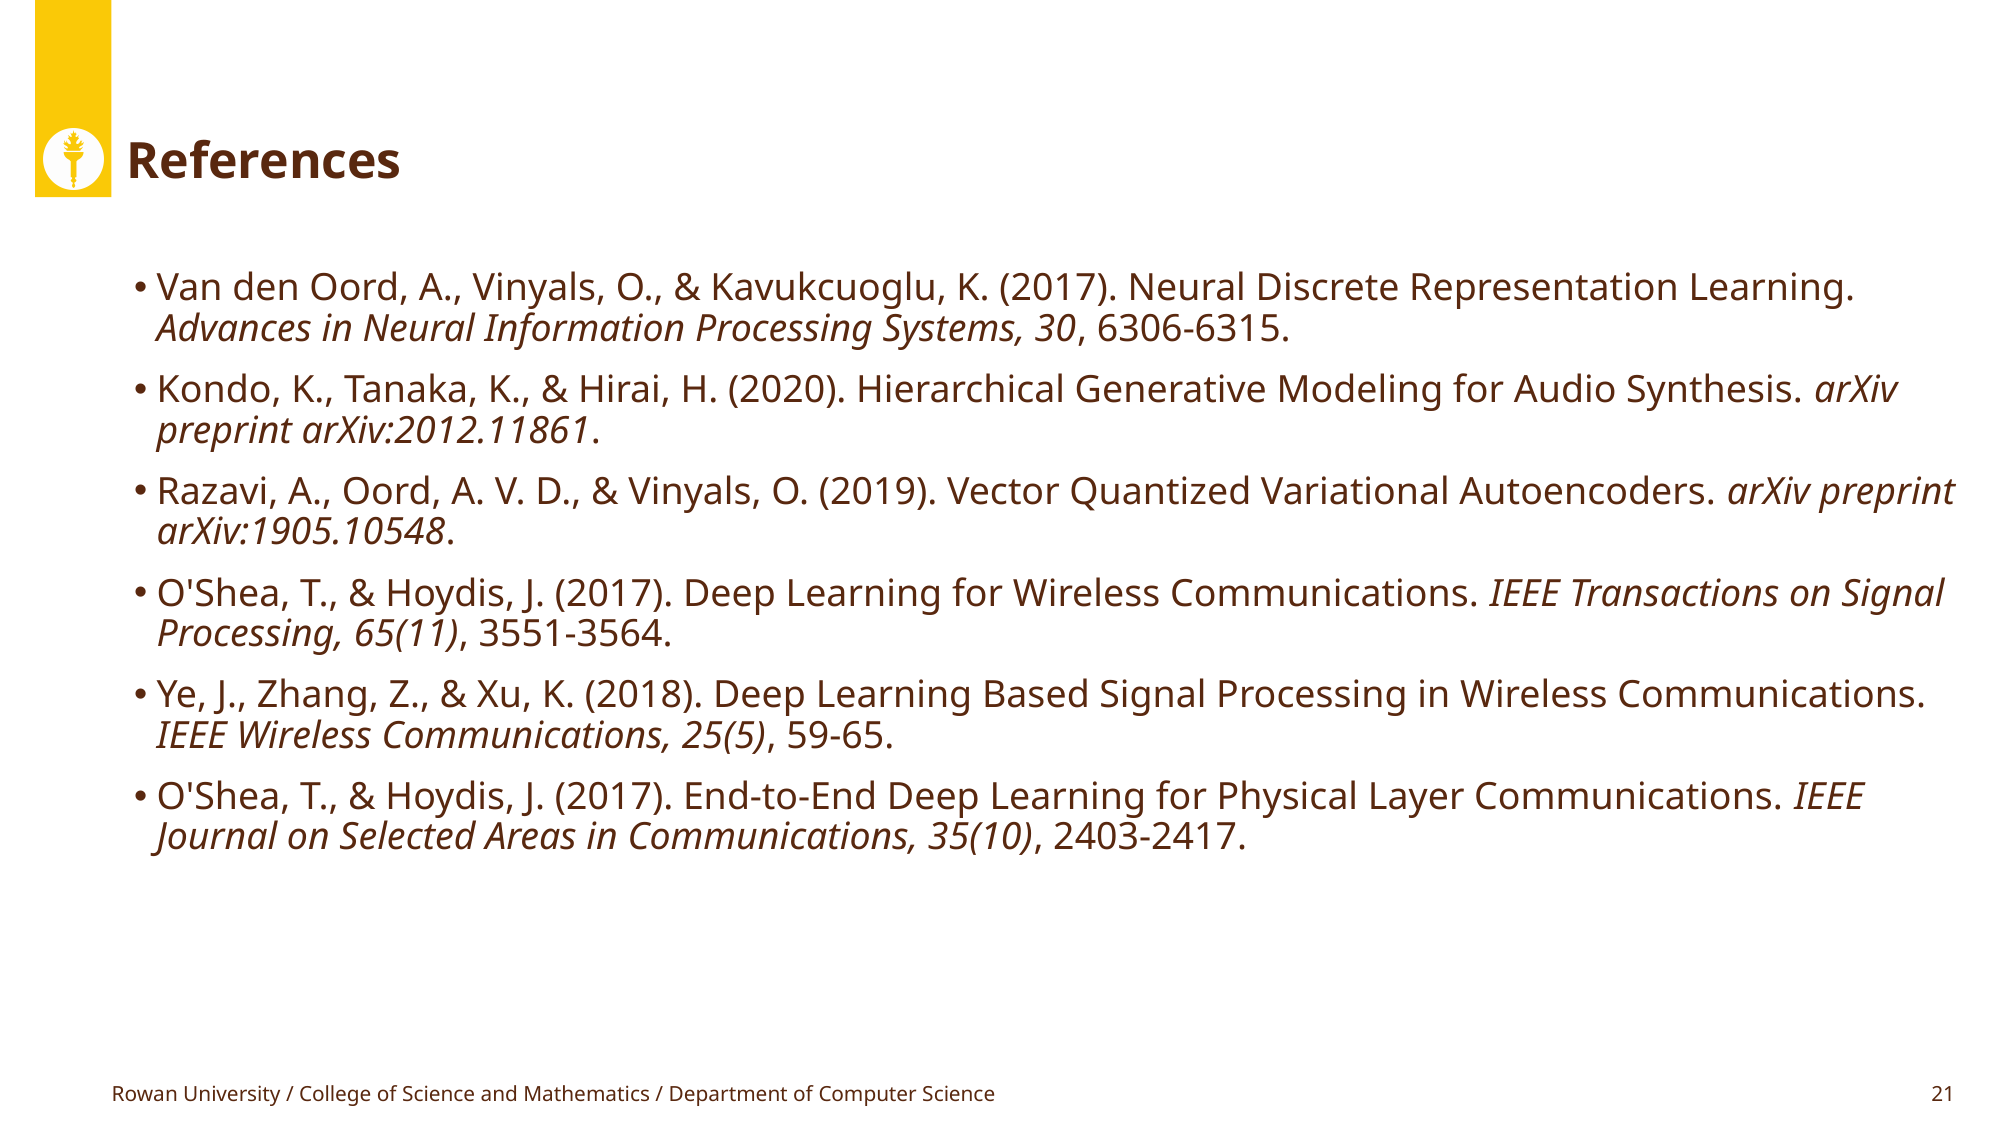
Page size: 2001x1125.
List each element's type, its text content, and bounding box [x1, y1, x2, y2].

list Van den Oord, A., Vinyals, O., & Kavukcuoglu, K. (2017). Neural Discrete Representation Learning. Advances in Neural Information Processing Systems, 30, 6306-6315. Kondo, K., Tanaka, K., & Hirai, H. (2020). Hierarchical Generative Modeling for Audio Synthesis. arXiv preprint arXiv:2012.11861. Razavi, A., Oord, A. V. D., & Vinyals, O. (2019). Vector Quantized Variational Autoencoders. arXiv preprint arXiv:1905.10548. O'Shea, T., & Hoydis, J. (2017). Deep Learning for Wireless Communications. IEEE Transactions on Signal Processing, 65(11), 3551-3564. Ye, J., Zhang, Z., & Xu, K. (2018). Deep Learning Based Signal Processing in Wireless Communications. IEEE Wireless Communications, 25(5), 59-65. O'Shea, T., & Hoydis, J. (2017). End-to-End Deep Learning for Physical Layer Communications. IEEE Journal on Selected Areas in Communications, 35(10), 2403-2417. [111, 261, 1981, 1064]
slide_number 21 [1810, 1064, 2000, 1125]
footer Rowan University / College of Science and Mathematics / Department of Computer Science [111, 1064, 1810, 1125]
title References [111, 19, 1981, 198]
